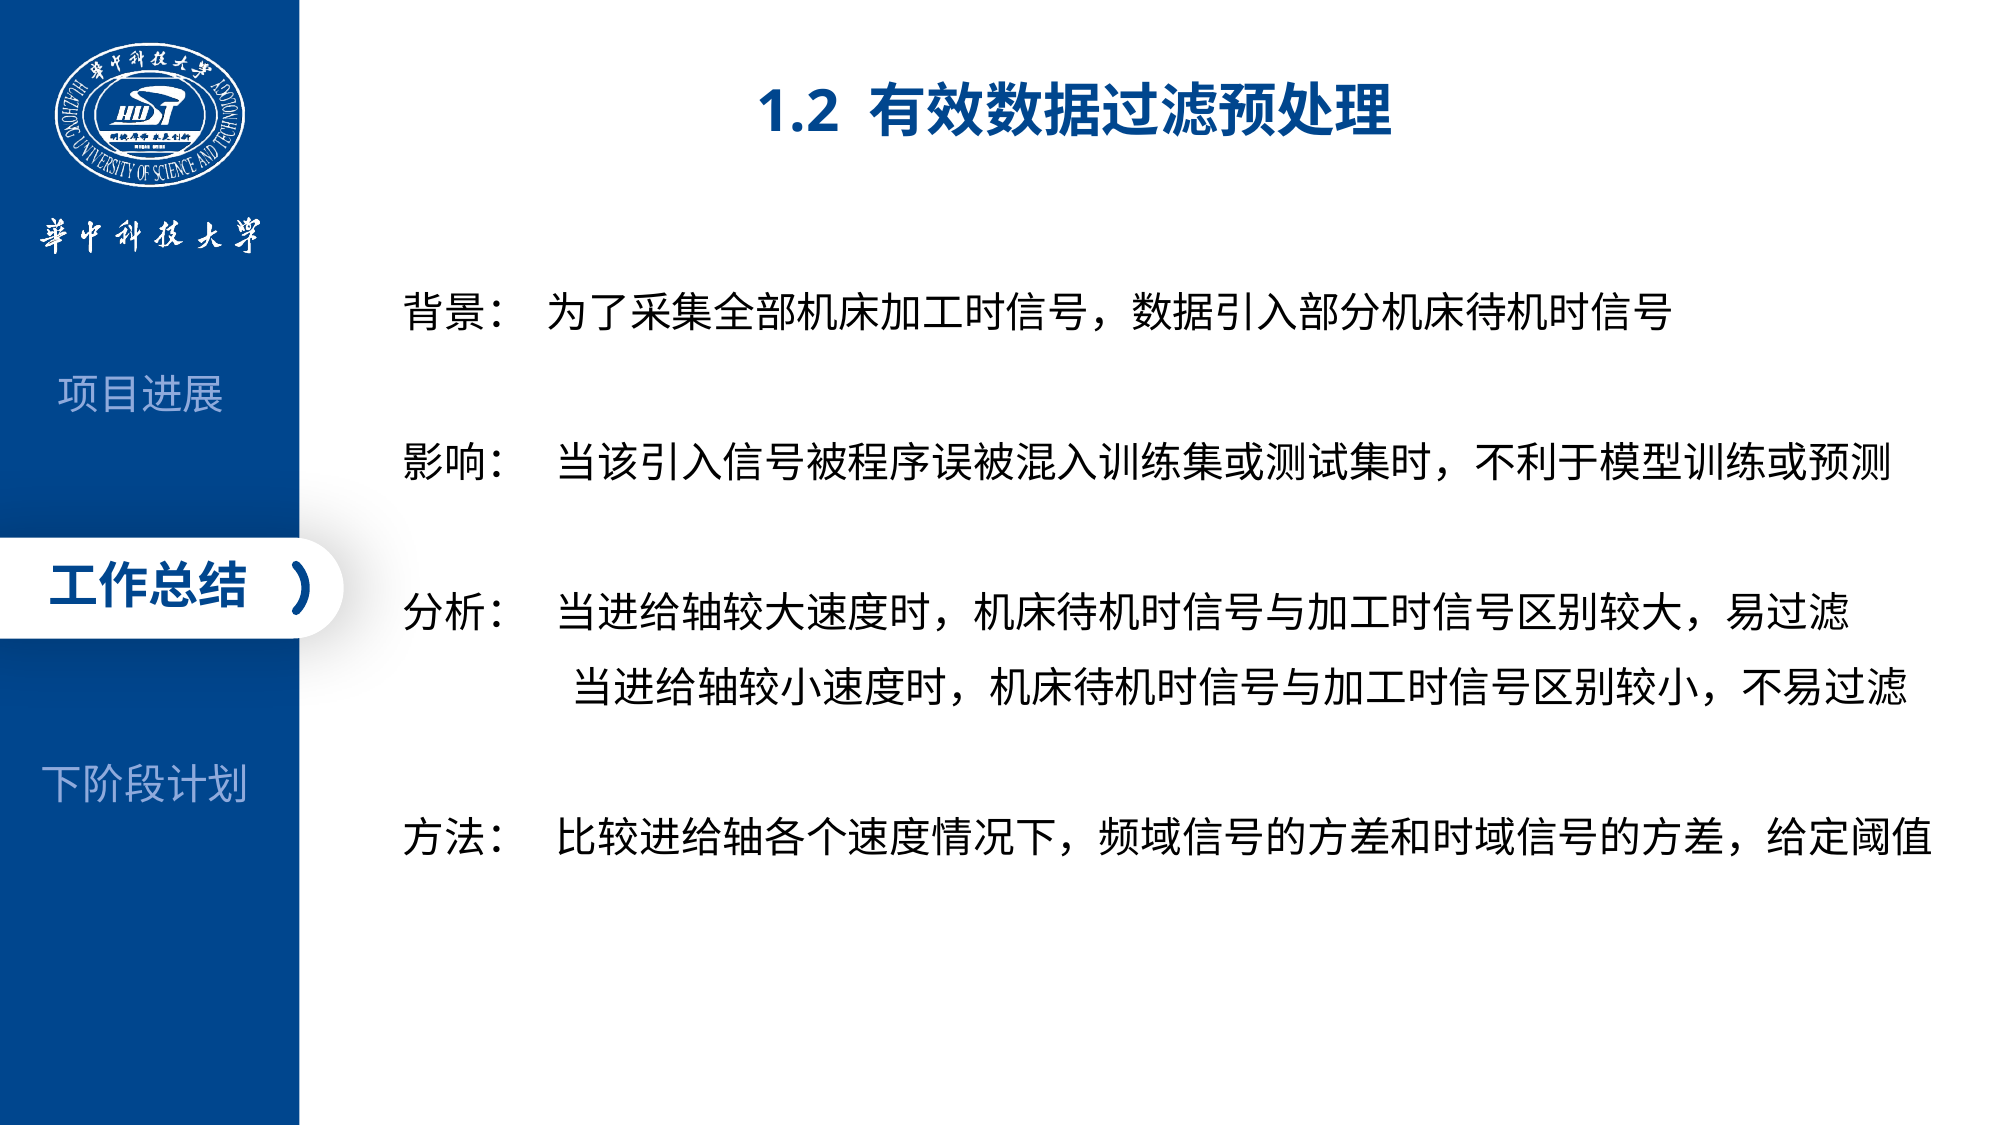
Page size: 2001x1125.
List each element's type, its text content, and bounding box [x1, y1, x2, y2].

text_box 1.2 有效数据过滤预处理 [497, 66, 1666, 151]
text_box [0, 680, 300, 1125]
picture [53, 41, 246, 188]
text_box [0, 0, 300, 500]
text_box 背景： 为了采集全部机床加工时信号，数据引入部分机床待机时信号 影响： 当该引入信号被程序误被混入训练集或测试集时，不利于模型训练或预测 分析： 当进给轴较大速度时，机床待机时信号与加工时信号区别较大，易过滤 当进给轴较小速度时，机床待机时信号与加工时信号区别较小，不易过滤 方法： 比较进给轴各个速度情况下，频域信号的方差和时域信号的方差，给定阈值 [387, 253, 1949, 869]
picture [40, 217, 260, 254]
text_box [0, 536, 345, 640]
text_box 项目进展 [42, 360, 269, 425]
text_box 工作总结 [33, 546, 310, 621]
text_box [273, 564, 307, 612]
text_box 下阶段计划 [26, 750, 293, 816]
